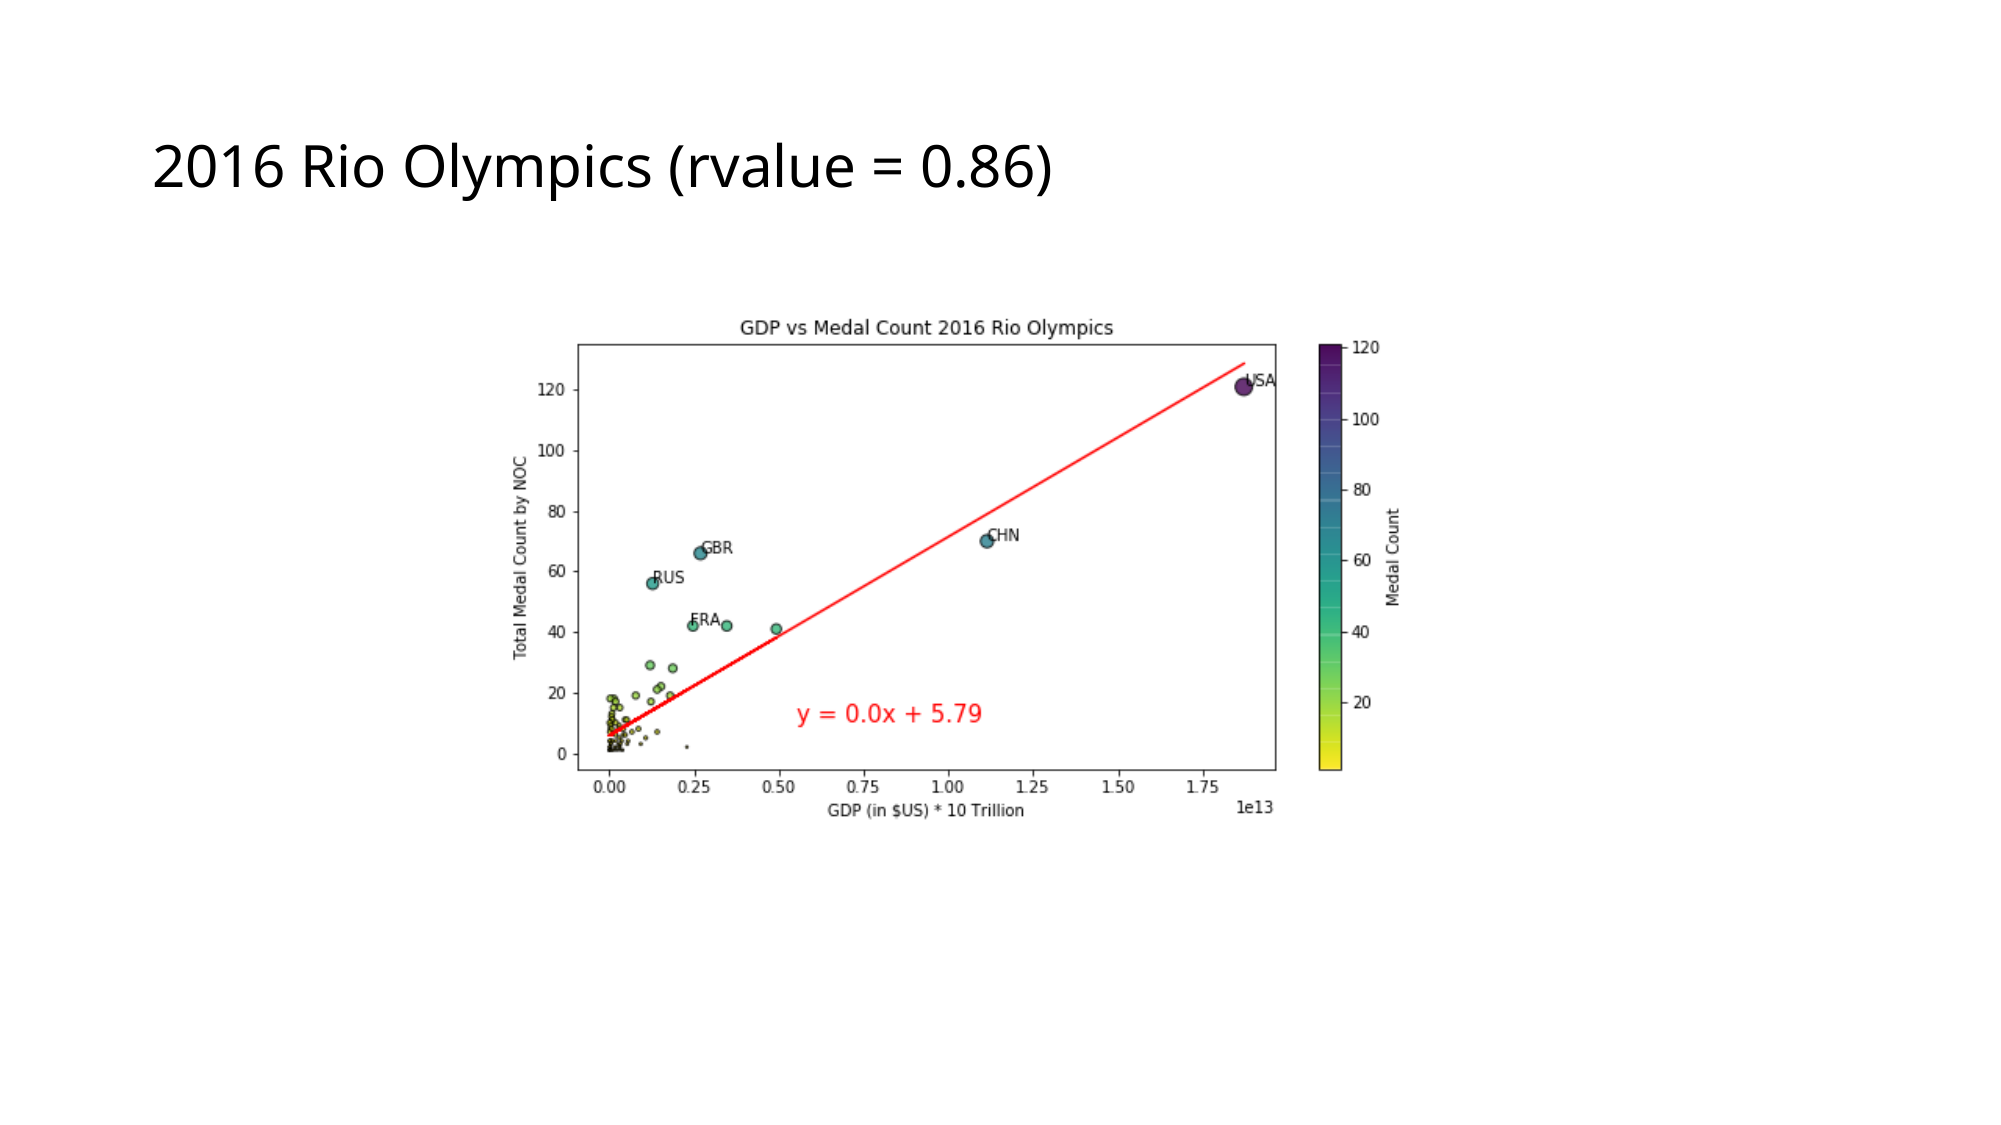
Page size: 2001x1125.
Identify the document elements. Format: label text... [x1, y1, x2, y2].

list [437, 277, 1563, 840]
title 2016 Rio Olympics (rvalue = 0.86) [137, 59, 1863, 278]
